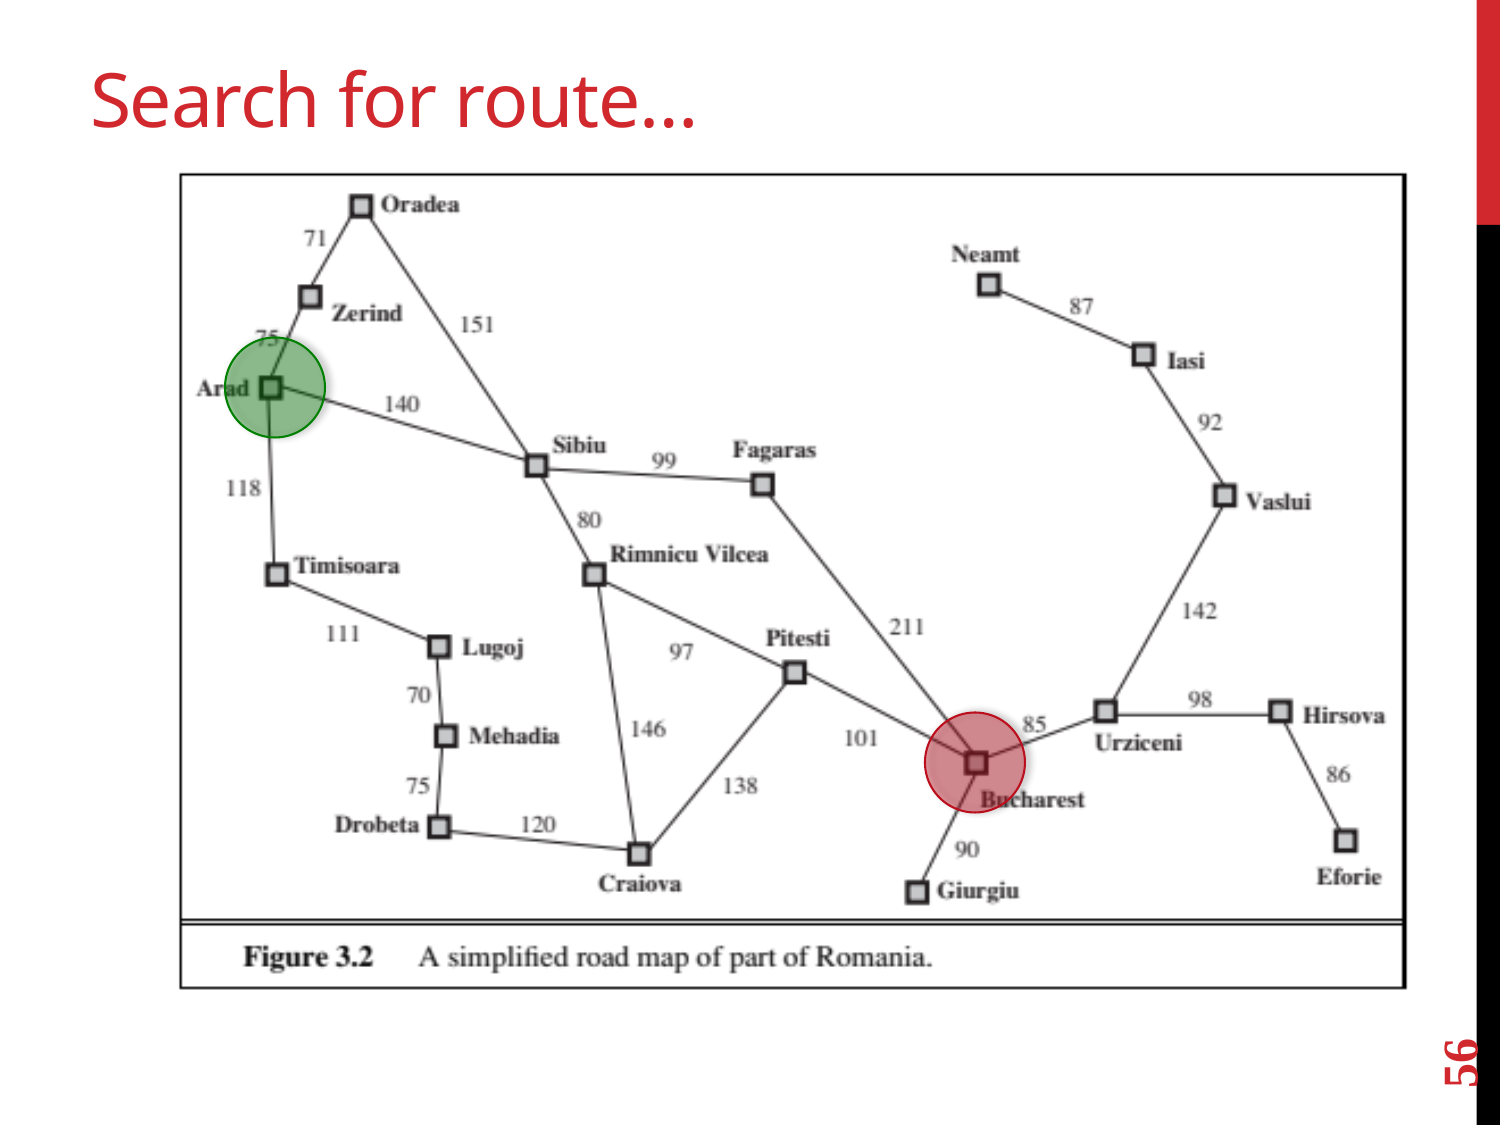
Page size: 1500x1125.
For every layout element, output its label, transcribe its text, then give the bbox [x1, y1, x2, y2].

slide_number 56 [1427, 887, 1488, 1104]
title Search for route… [75, 25, 1025, 150]
picture [136, 149, 1426, 1013]
